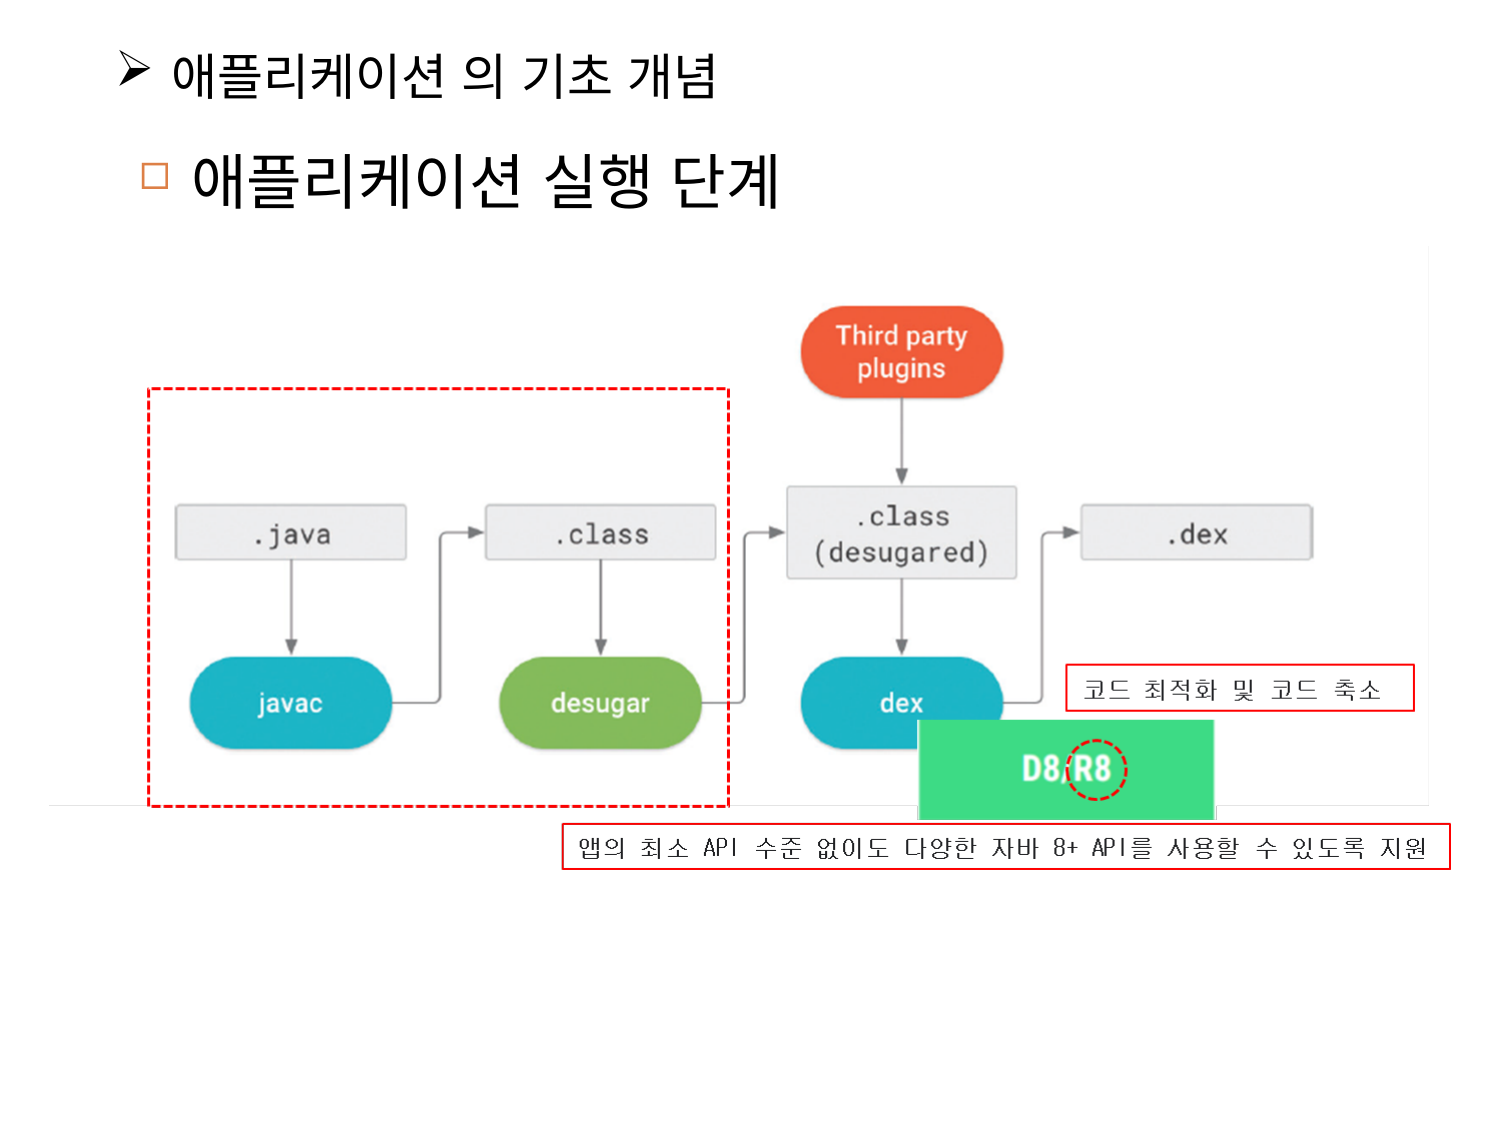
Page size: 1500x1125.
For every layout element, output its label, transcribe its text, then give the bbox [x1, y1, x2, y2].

text_box 애플리케이션 의 기초 개념 [100, 37, 857, 138]
text_box 애플리케이션 실행 단계 [123, 137, 1462, 256]
picture [49, 246, 1451, 879]
